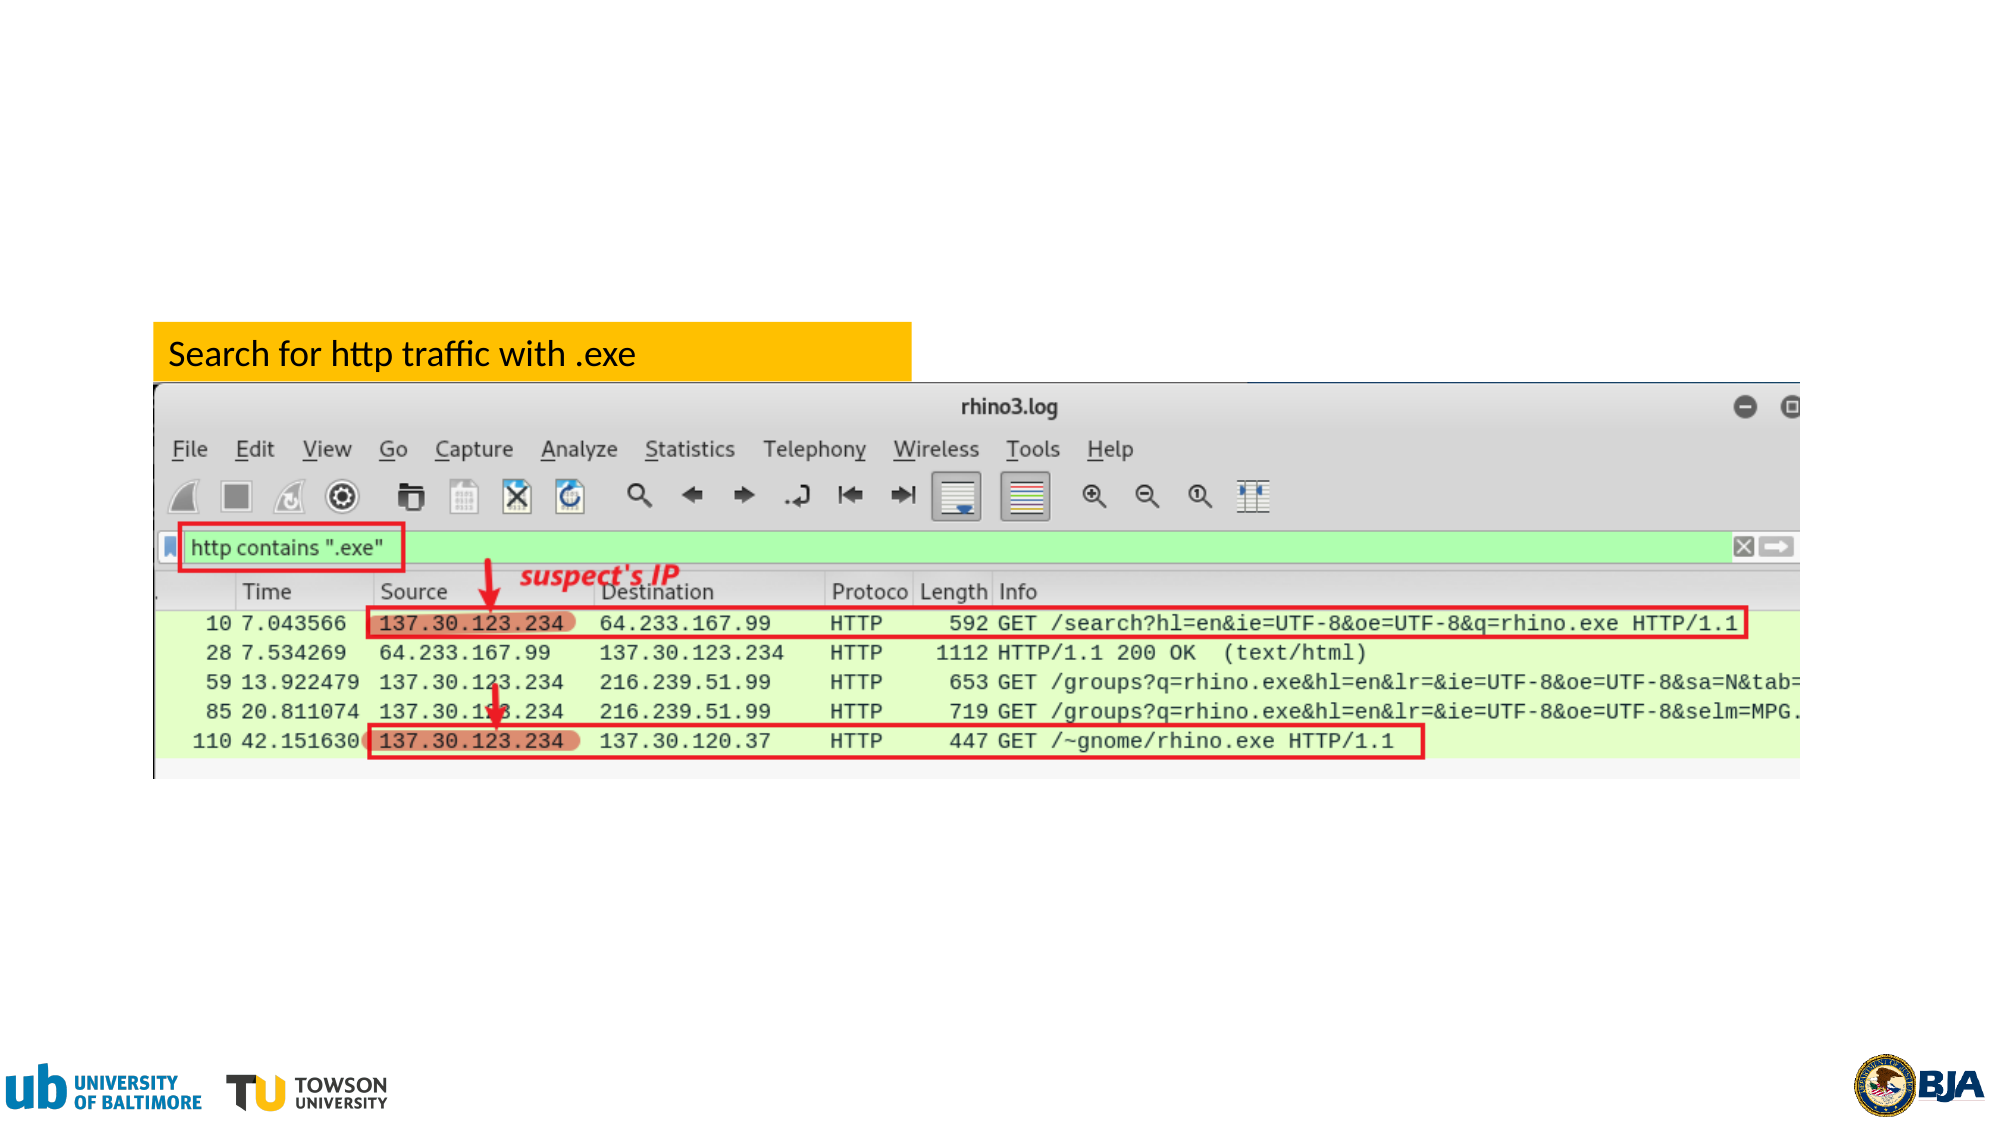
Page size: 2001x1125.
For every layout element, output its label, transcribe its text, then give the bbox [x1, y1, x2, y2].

picture [1854, 1054, 1986, 1117]
text_box Search for http traffic with .exe [153, 321, 912, 382]
picture [0, 1031, 407, 1125]
picture [153, 382, 1800, 779]
